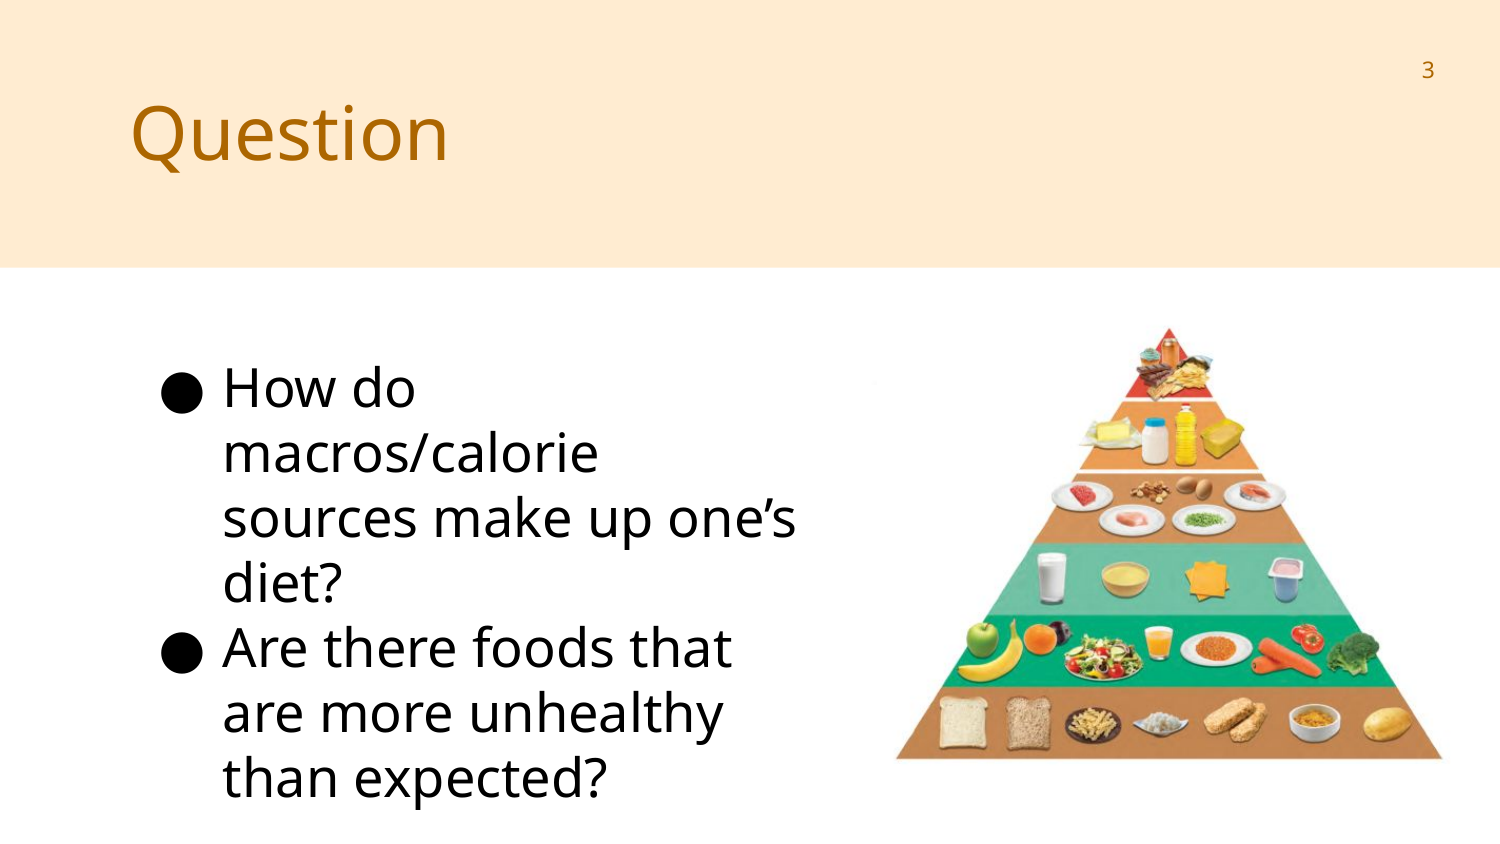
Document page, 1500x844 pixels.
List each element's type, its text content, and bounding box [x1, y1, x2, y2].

picture [843, 292, 1476, 804]
list How do macros/calorie sources make up one’s diet? Are there foods that are more unhealthy than expected? [132, 338, 819, 795]
slide_number ‹#› [1392, 41, 1450, 71]
subtitle Question [129, 85, 1104, 268]
